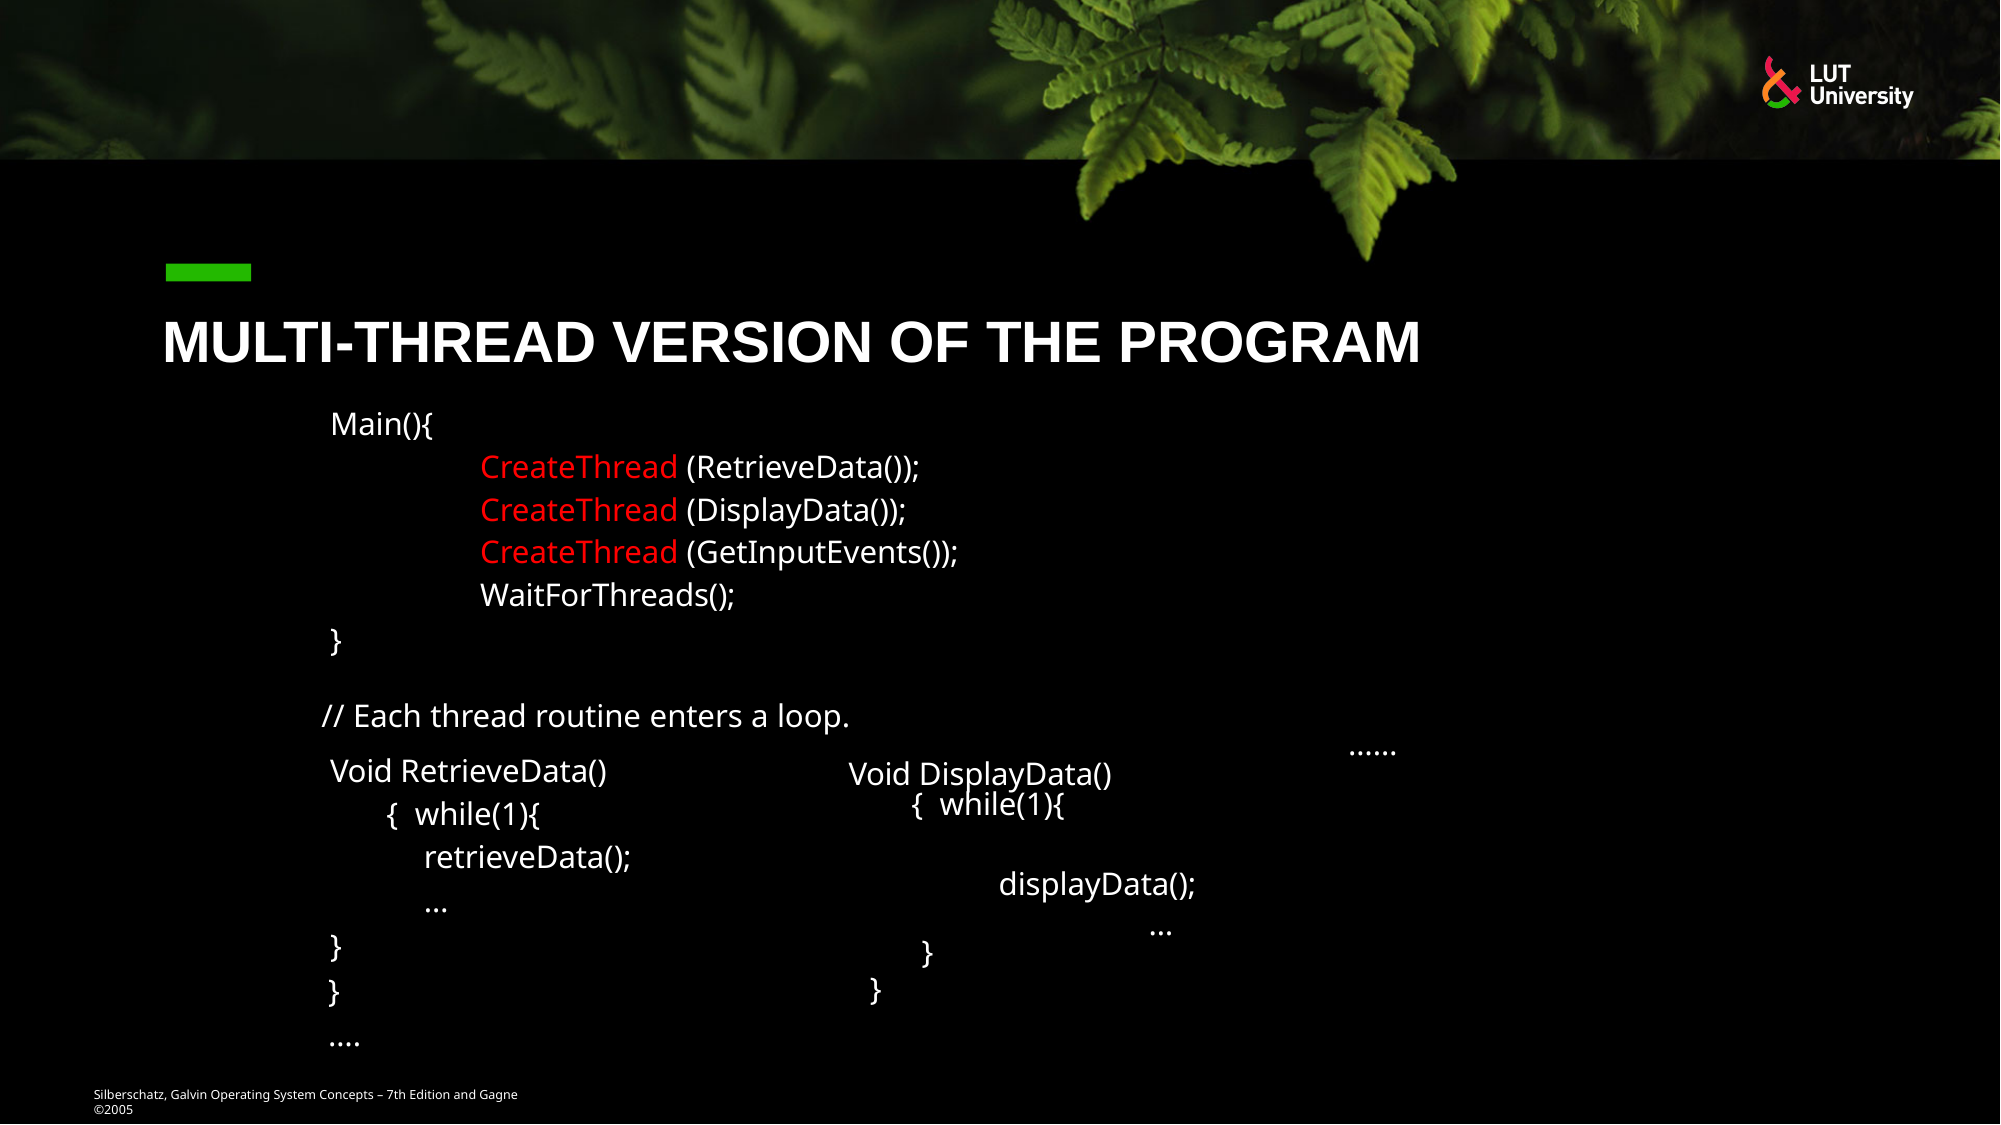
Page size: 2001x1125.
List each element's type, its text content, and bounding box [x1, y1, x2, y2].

title Multi-thread version of the program [147, 305, 1873, 382]
text_box Void DisplayData(){ while(1){ [846, 750, 1174, 821]
text_box } [867, 967, 885, 1007]
text_box } [919, 929, 937, 970]
picture [0, 0, 2000, 1124]
text_box Main(){ CreateThread (RetrieveData()); CreateThread (DisplayData()); CreateThread (GetInputEvents()); WaitForThreads(); } [328, 394, 1043, 658]
text_box // Each thread routine enters a loop. [319, 694, 920, 735]
text_box …… [1346, 721, 1534, 762]
text_box Silberschatz, Galvin Operating System Concepts – 7th Edition and Gagne ©2005 [78, 1079, 560, 1125]
text_box displayData(); … [996, 859, 1233, 942]
text_box Void RetrieveData(){ while(1){ retrieveData(); … } } …. [328, 743, 722, 1053]
